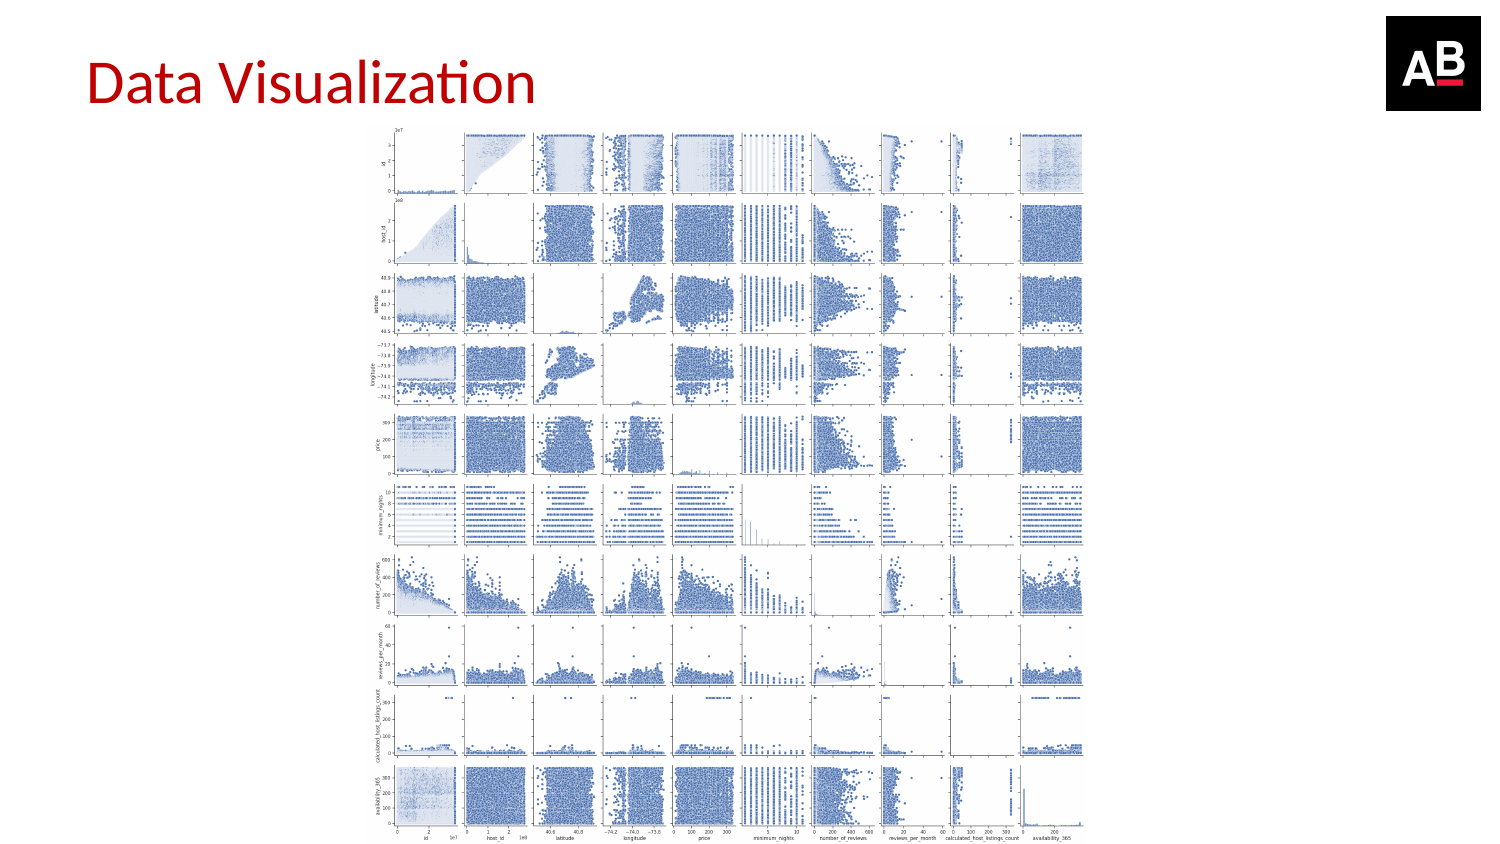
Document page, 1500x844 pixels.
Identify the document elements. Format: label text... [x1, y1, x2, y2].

picture [366, 125, 1086, 844]
picture [1386, 15, 1482, 111]
title Data Visualization [75, 31, 685, 126]
